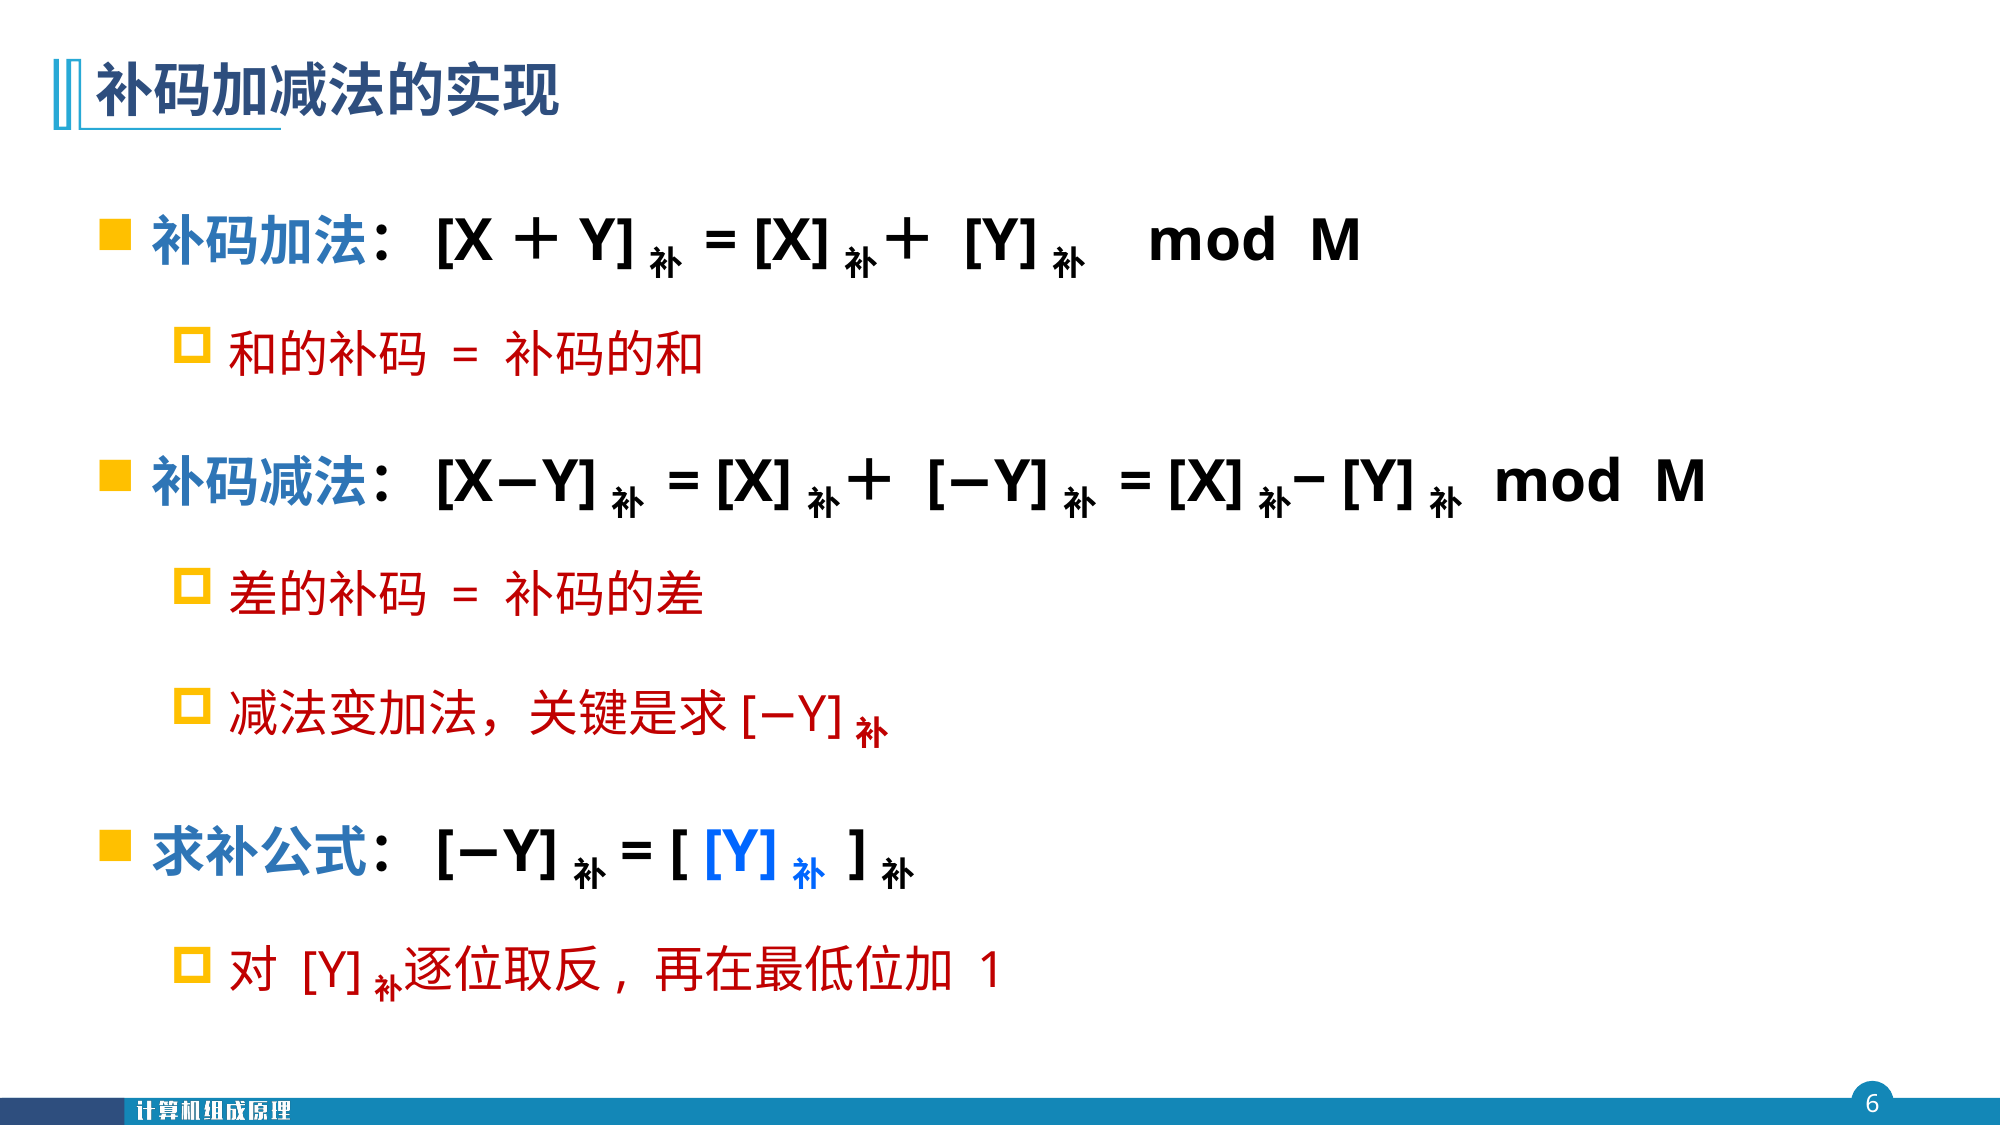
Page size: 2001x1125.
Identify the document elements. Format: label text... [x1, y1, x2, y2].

title 补码加减法的实现 [80, 42, 1805, 144]
list 补码加法：[X＋Y]补 = [X]补＋ [Y]补 mod M 和的补码 = 补码的和 补码减法：[X−Y]补 = [X]补＋ [−Y]补 = [X]补−[Y]补 mod M 差的补码 = 补码的差 减法变加法，关键是求[−Y]补 求补公式：[−Y]补= [ [Y]补 ]补 对 [Y]补逐位取反, 再在最低位加 1 [80, 154, 1805, 1080]
